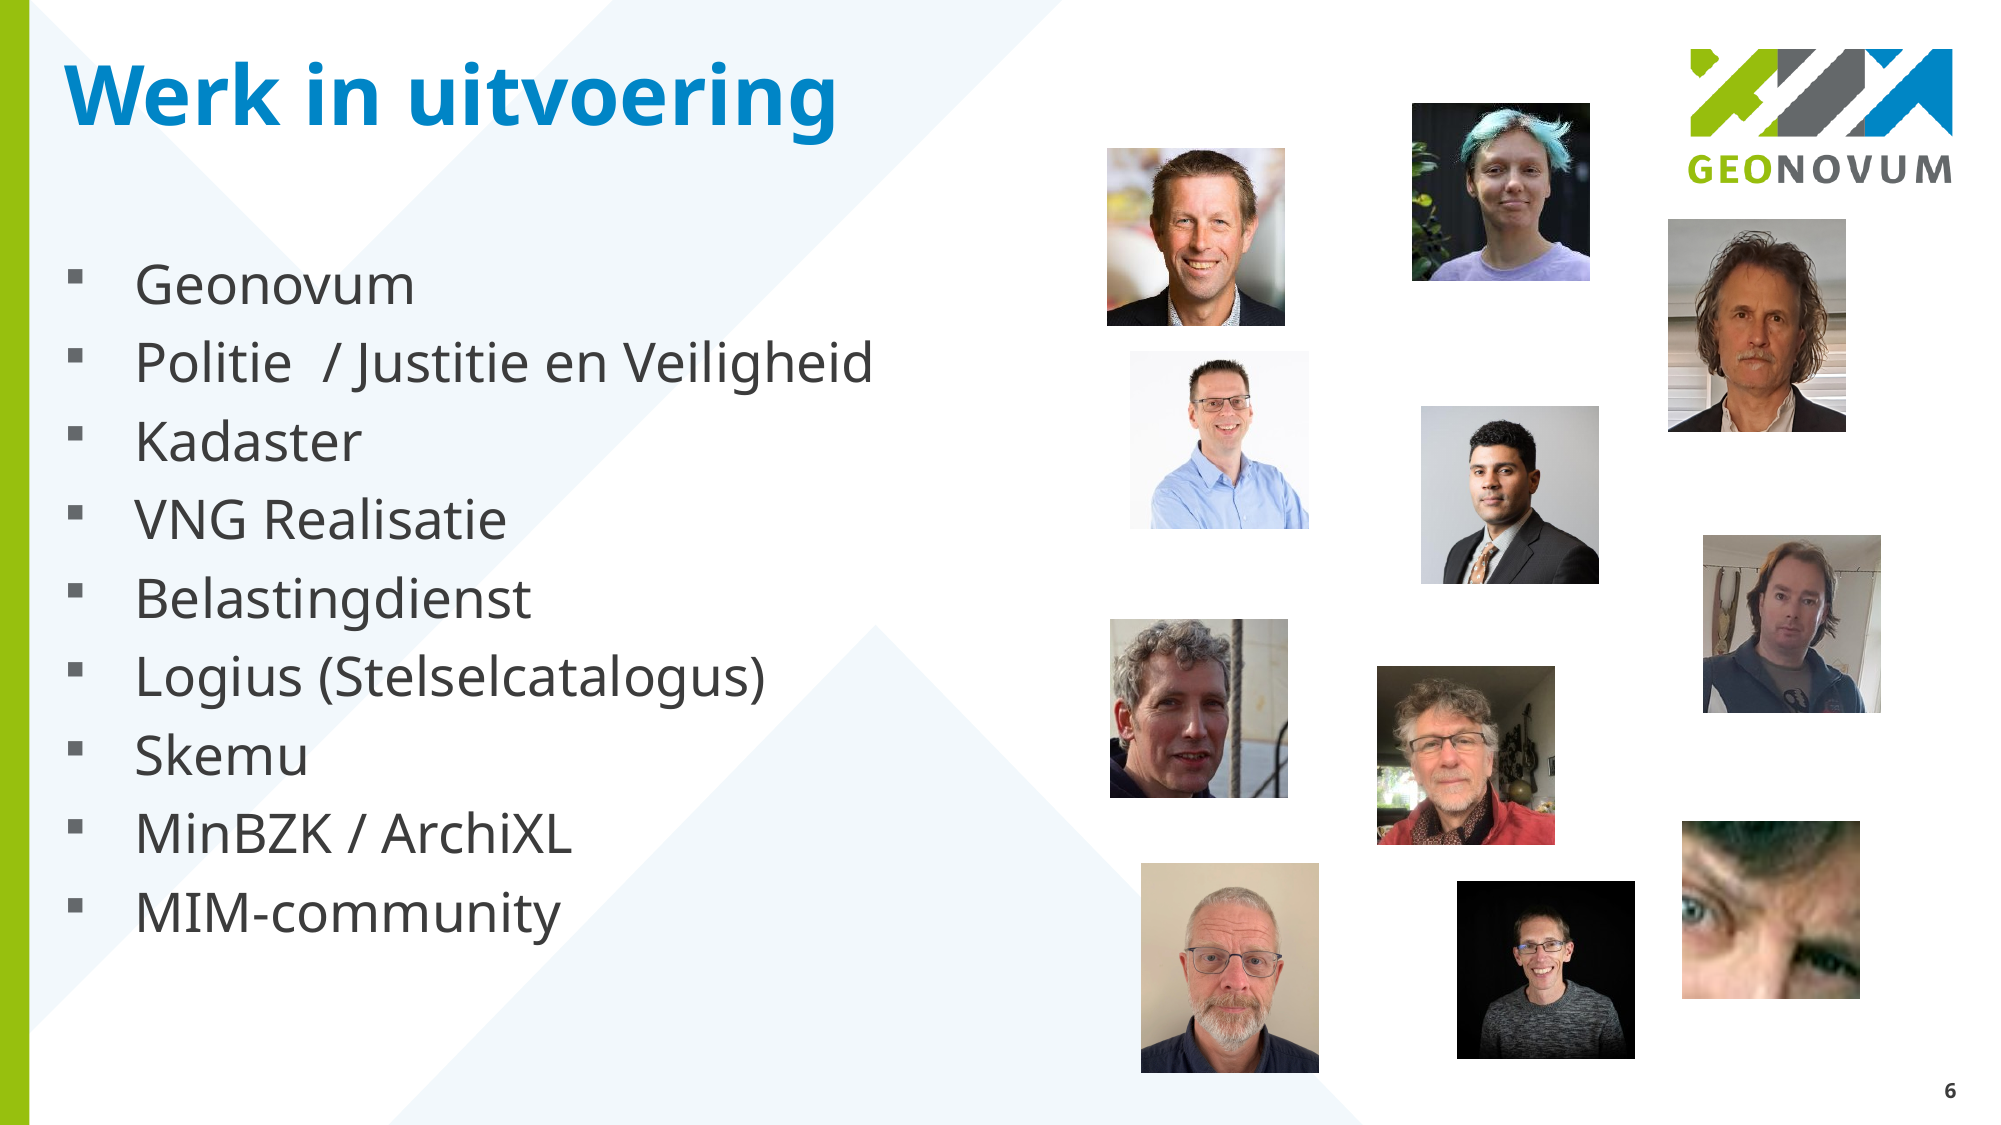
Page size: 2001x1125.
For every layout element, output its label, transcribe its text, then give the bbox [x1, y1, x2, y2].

slide_number 6 [1845, 1076, 1972, 1107]
title Werk in uitvoering [49, 0, 1654, 149]
picture [1703, 535, 1881, 714]
picture [1377, 666, 1555, 845]
picture [1412, 103, 1590, 281]
picture [1457, 881, 1635, 1059]
picture [1421, 406, 1599, 584]
picture [1141, 863, 1319, 1073]
picture [1686, 49, 1955, 186]
picture [1682, 821, 1860, 999]
picture [1130, 351, 1309, 529]
picture [1667, 219, 1846, 432]
picture [1110, 619, 1288, 798]
list Geonovum Politie / Justitie en Veiligheid Kadaster VNG Realisatie Belastingdienst Logius (Stelselcatalogus) Skemu MinBZK / ArchiXL MIM-community [49, 249, 1021, 956]
picture [1107, 148, 1285, 326]
